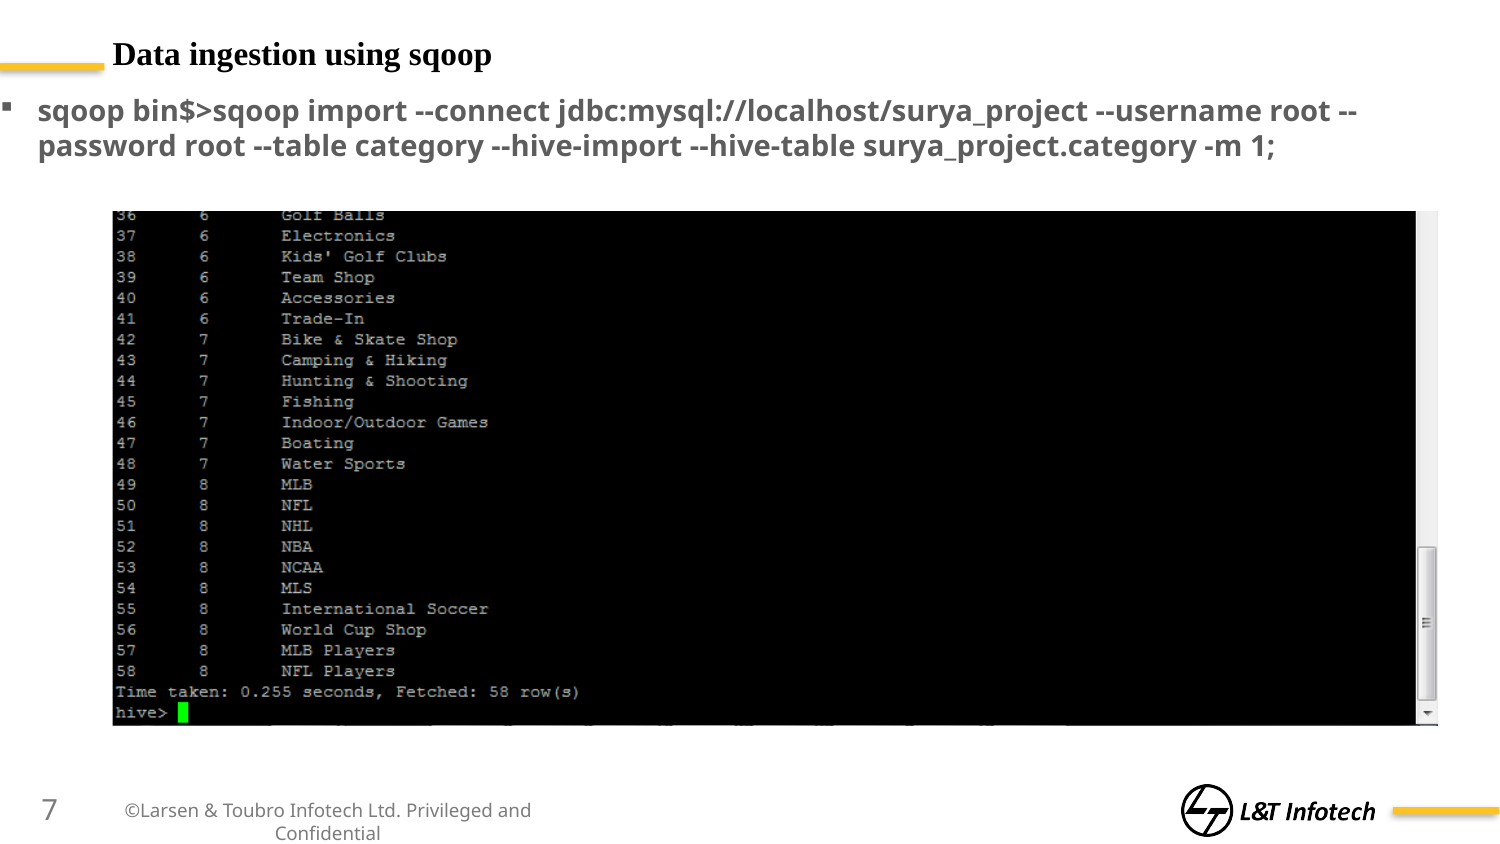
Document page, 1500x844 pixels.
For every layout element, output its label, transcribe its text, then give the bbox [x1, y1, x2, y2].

list sqoop bin$>sqoop import --connect jdbc:mysql://localhost/surya_project --username root --password root --table category --hive-import --hive-table surya_project.category -m 1; [0, 92, 1438, 176]
picture [112, 210, 1439, 727]
picture [1181, 784, 1375, 837]
title Data ingestion using sqoop [111, 31, 1430, 73]
